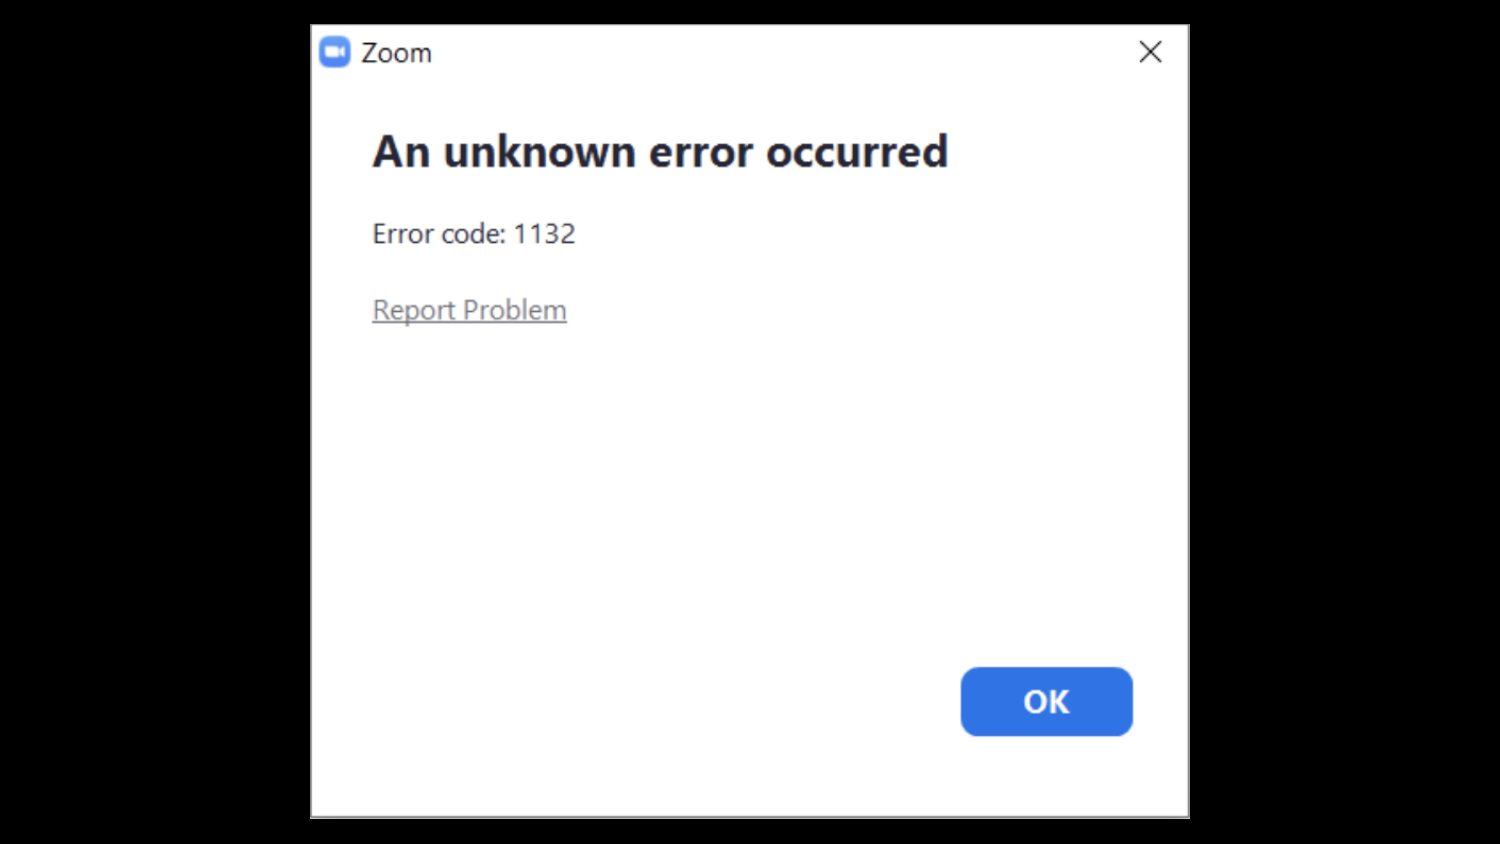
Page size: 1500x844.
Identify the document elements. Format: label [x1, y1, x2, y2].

picture [310, 24, 1190, 819]
